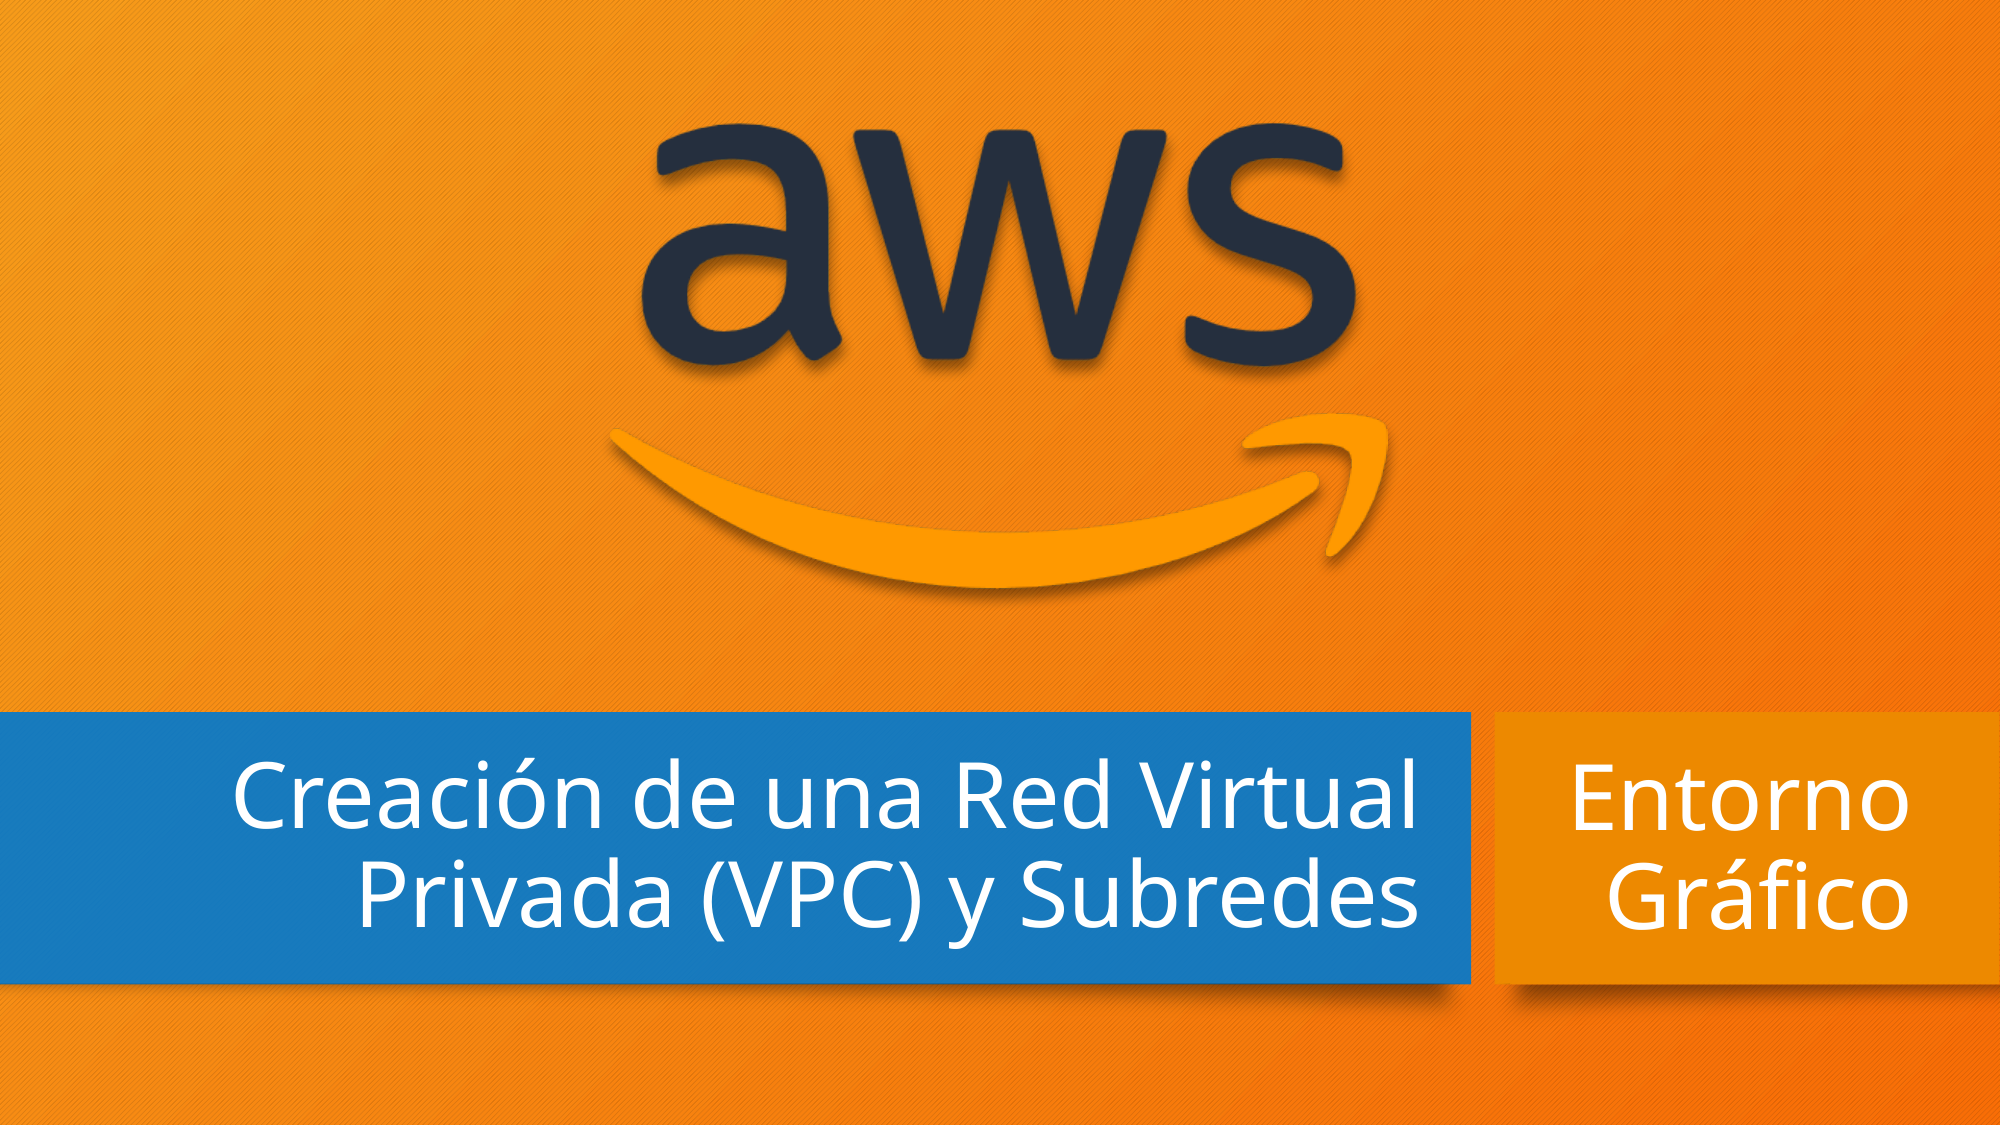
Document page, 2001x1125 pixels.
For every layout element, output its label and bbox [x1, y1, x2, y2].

text_box [0, 0, 2000, 1125]
picture [610, 0, 1389, 745]
